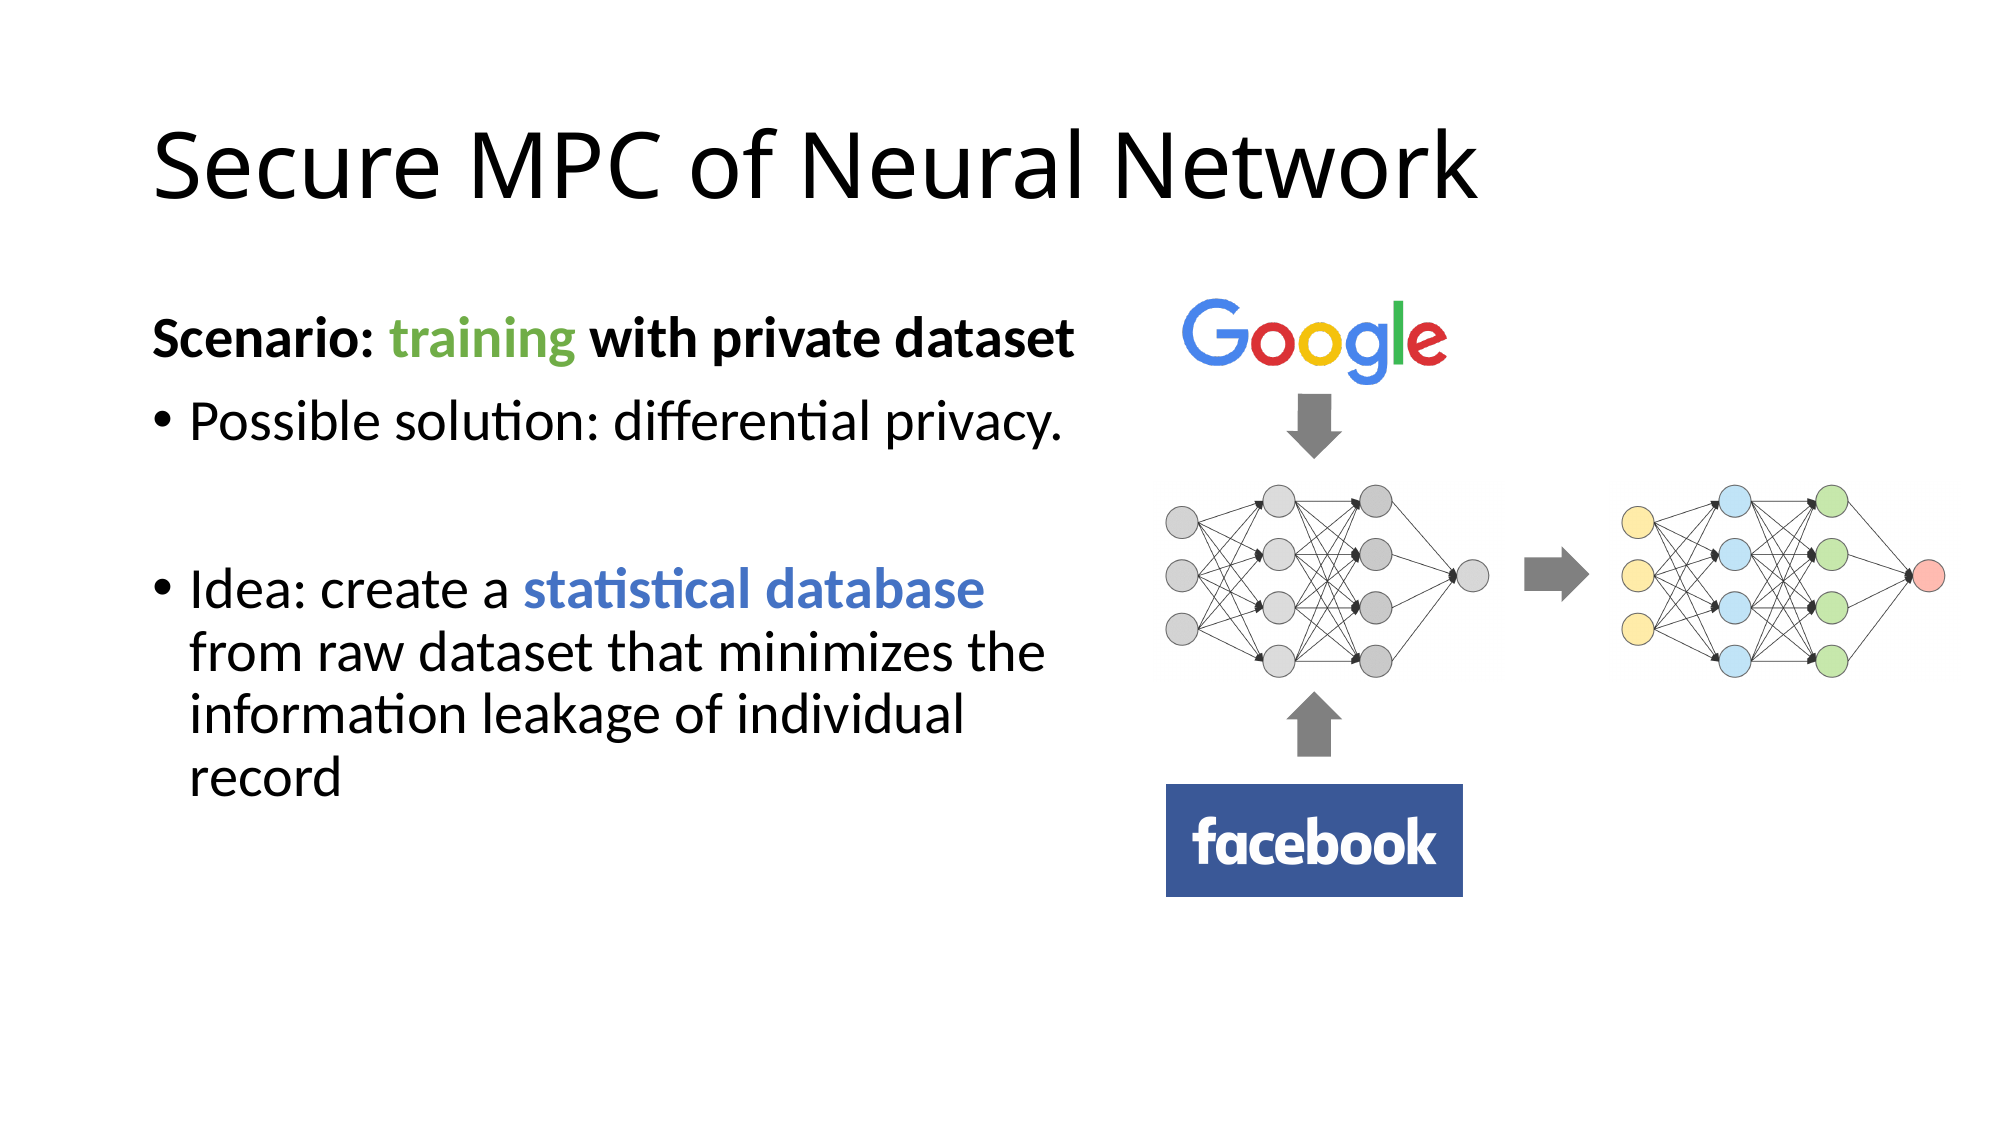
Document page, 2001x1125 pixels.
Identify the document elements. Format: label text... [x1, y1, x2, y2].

list Scenario: training with private dataset Possible solution: differential privacy. Idea: create a statistical database from raw dataset that minimizes the information leakage of individual record [137, 299, 1110, 1042]
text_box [1151, 277, 1961, 897]
text_box Secure MPC of Neural Network [137, 59, 1863, 278]
